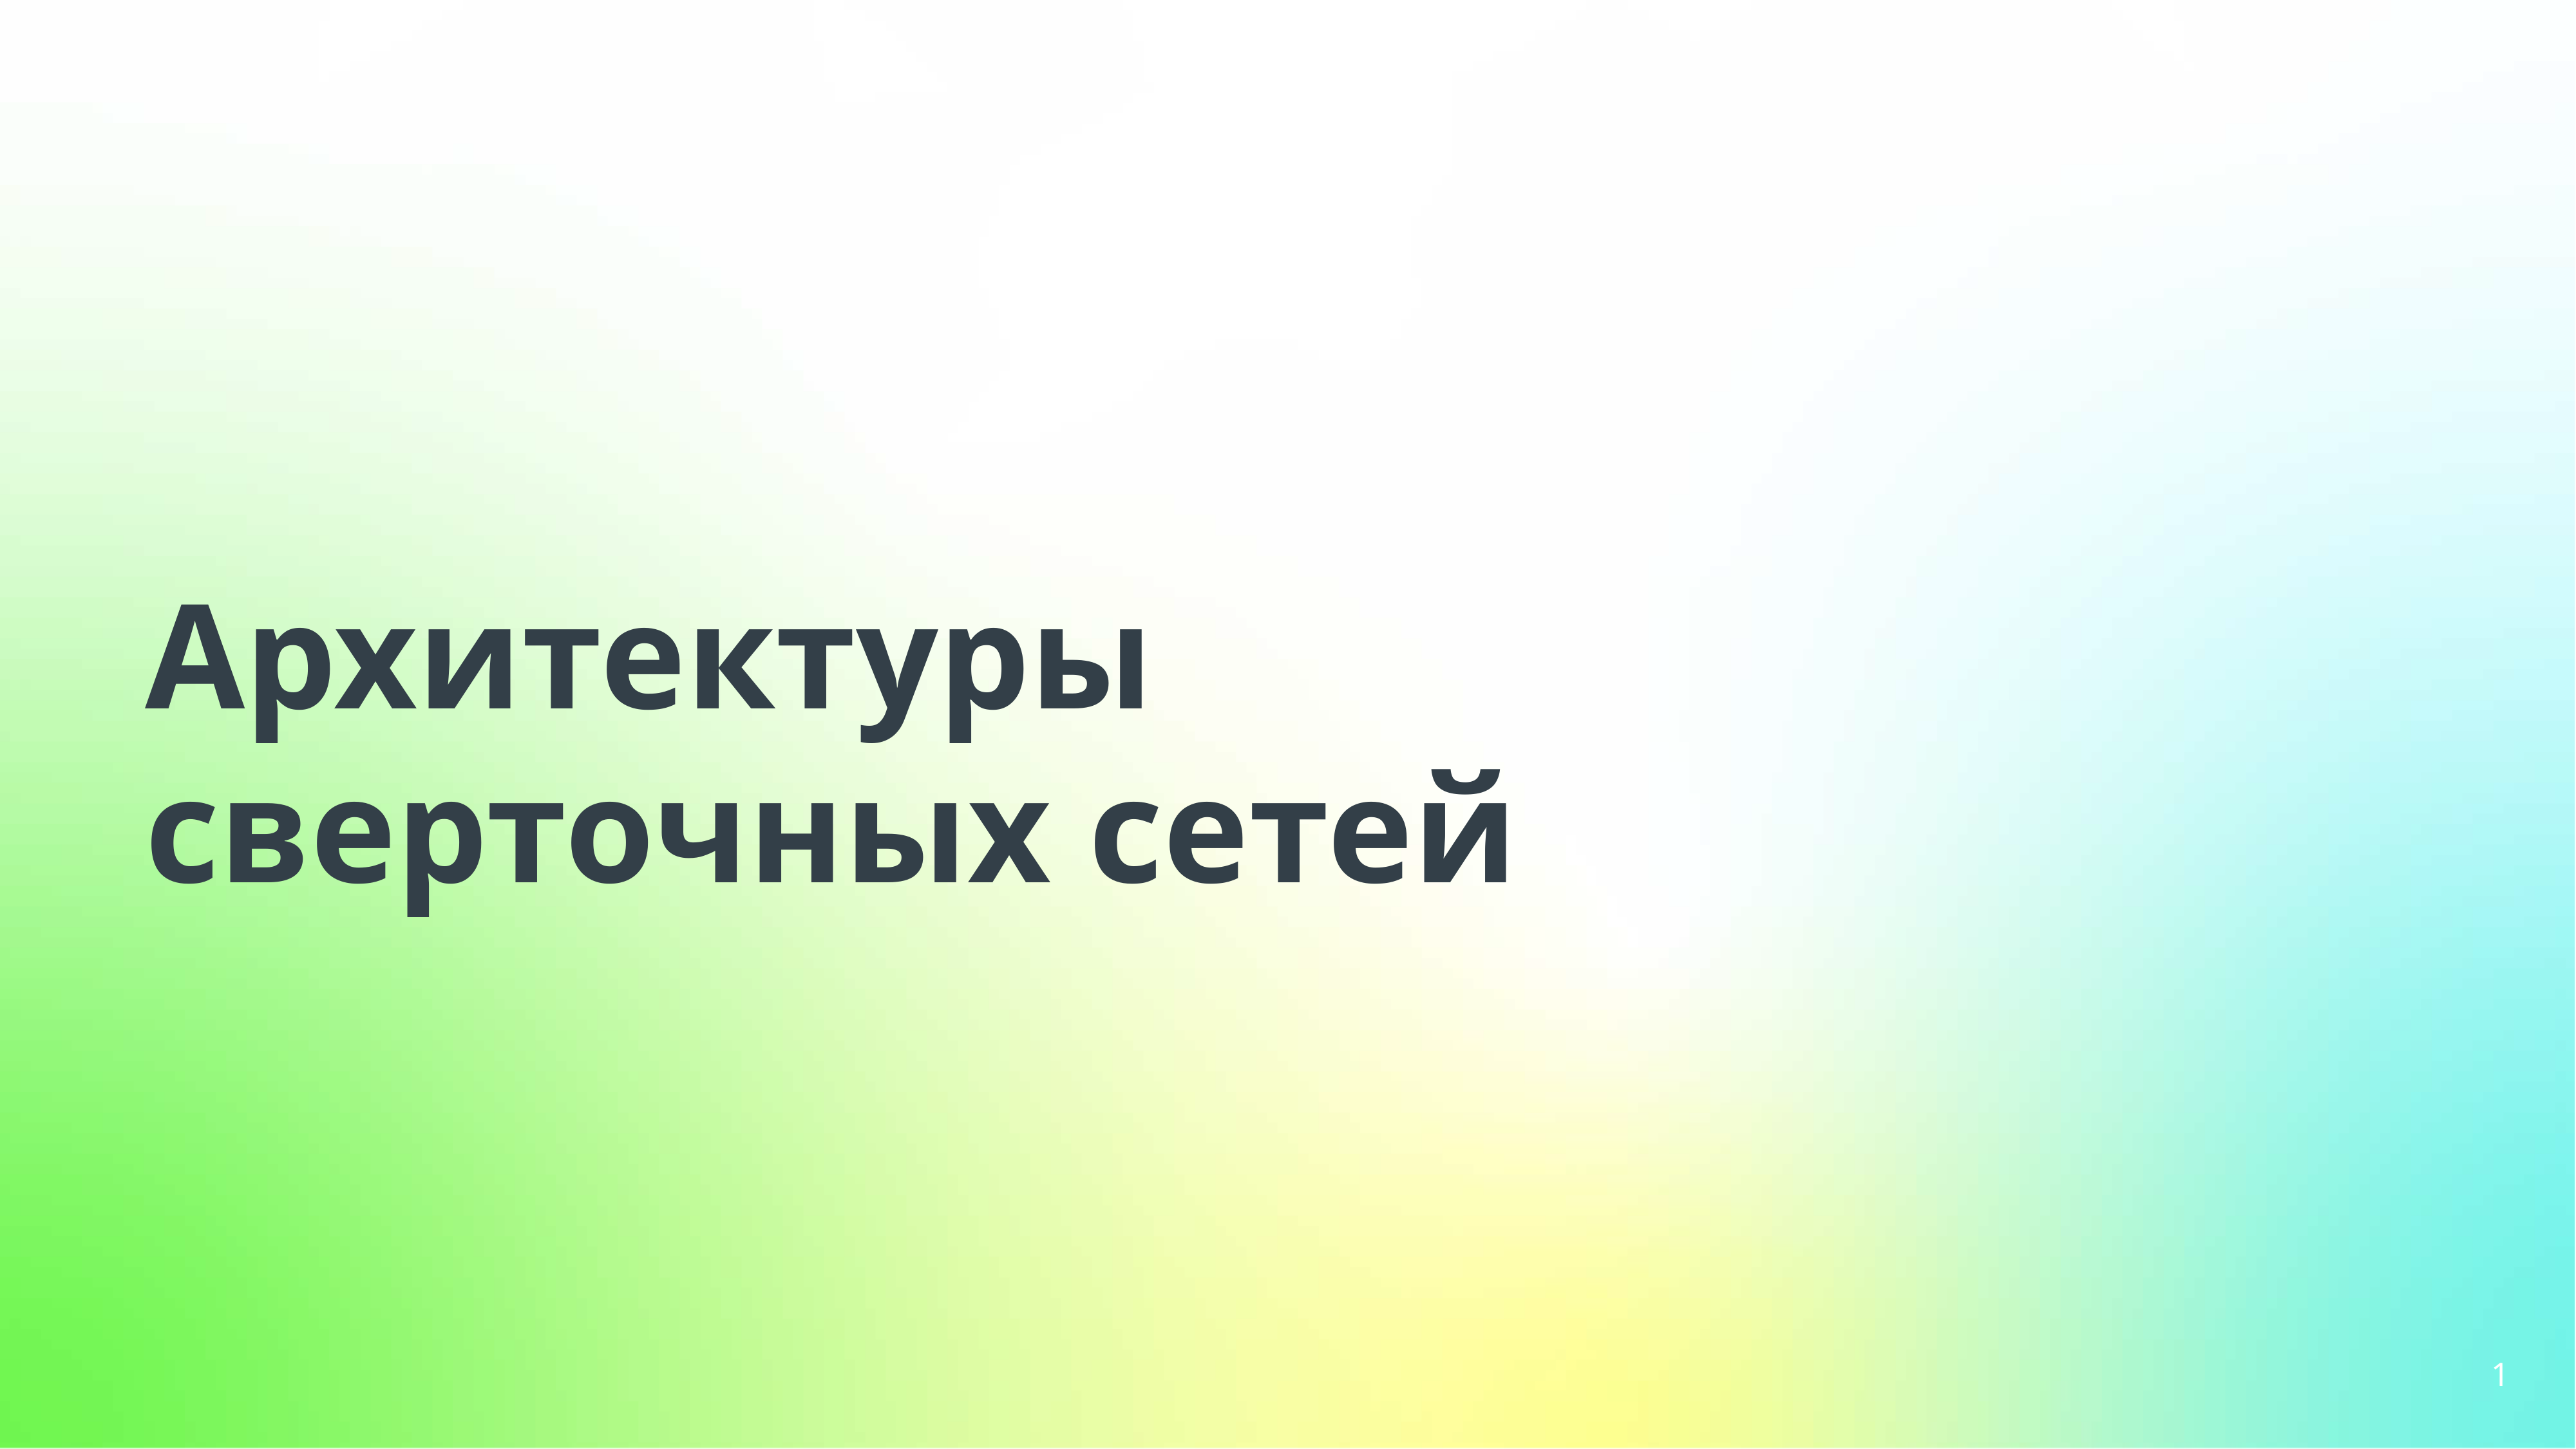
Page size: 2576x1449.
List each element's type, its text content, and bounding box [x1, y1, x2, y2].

picture [0, 0, 2575, 1449]
text_box Архитектуры сверточных сетей [145, 563, 1900, 912]
text_box 1 [2490, 1354, 2509, 1393]
